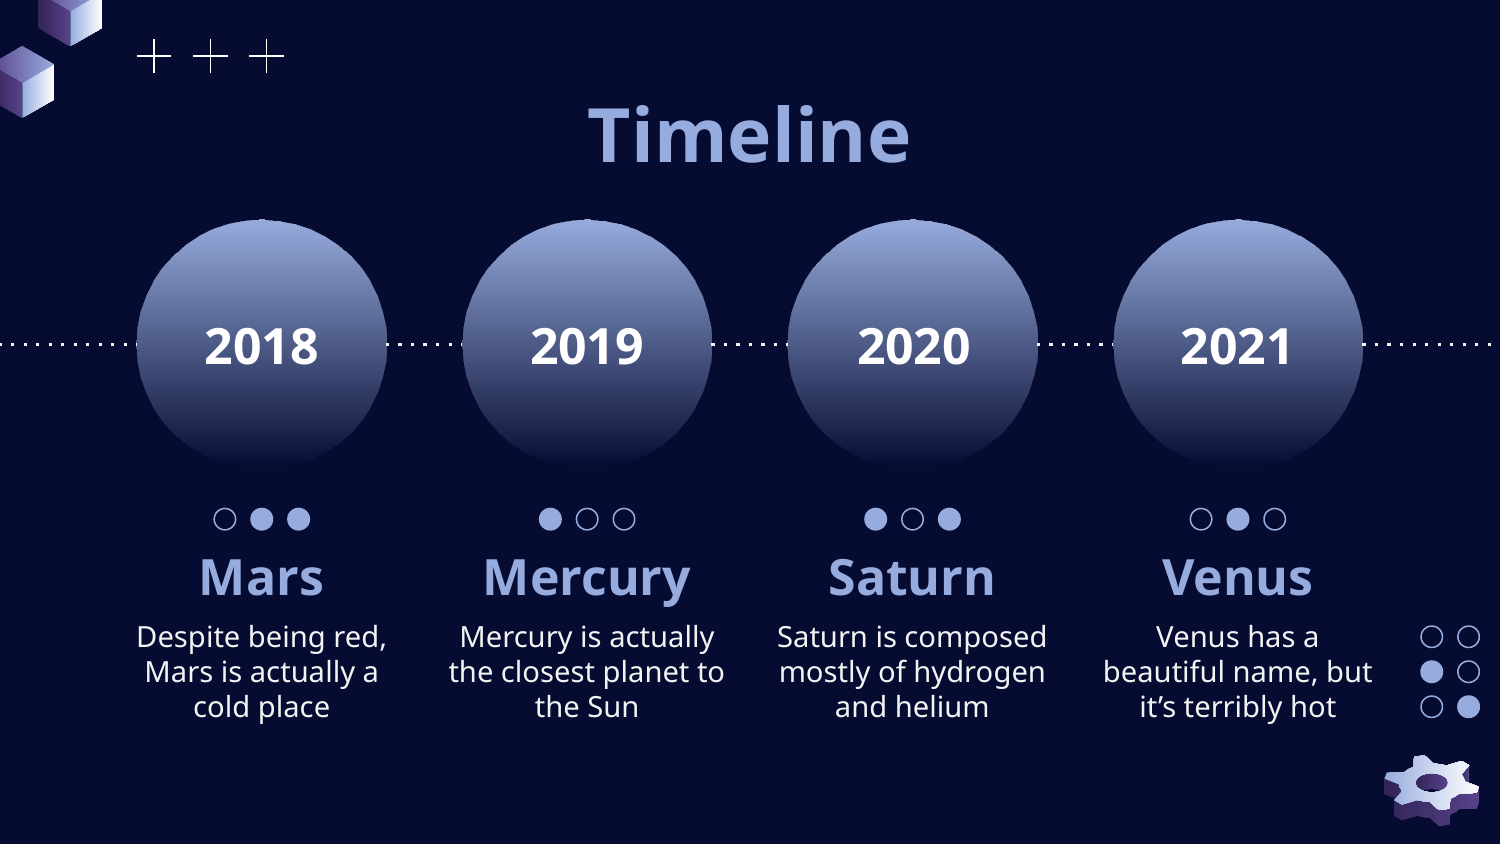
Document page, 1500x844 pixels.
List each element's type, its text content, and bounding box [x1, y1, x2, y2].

text_box 2021 [1136, 298, 1339, 391]
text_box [539, 508, 635, 531]
text_box [136, 219, 386, 469]
text_box Mars [101, 529, 422, 621]
text_box [1113, 219, 1363, 469]
text_box Venus [1078, 529, 1398, 603]
text_box Saturn is composed mostly of hydrogen and helium [752, 603, 1073, 740]
text_box Saturn [752, 529, 1073, 603]
text_box Mercury is actually the closest planet to the Sun [427, 603, 747, 740]
text_box 2018 [160, 298, 363, 391]
text_box 2020 [813, 298, 1015, 391]
text_box [787, 219, 1037, 469]
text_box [1190, 508, 1286, 531]
text_box [462, 219, 712, 469]
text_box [213, 508, 310, 531]
title Timeline [116, 72, 1383, 195]
text_box Venus has a beautiful name, but it’s terribly hot [1078, 603, 1398, 740]
text_box 2019 [486, 298, 688, 391]
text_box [864, 508, 961, 531]
text_box Mercury [427, 529, 747, 603]
text_box Despite being red, Mars is actually a cold place [102, 603, 422, 740]
